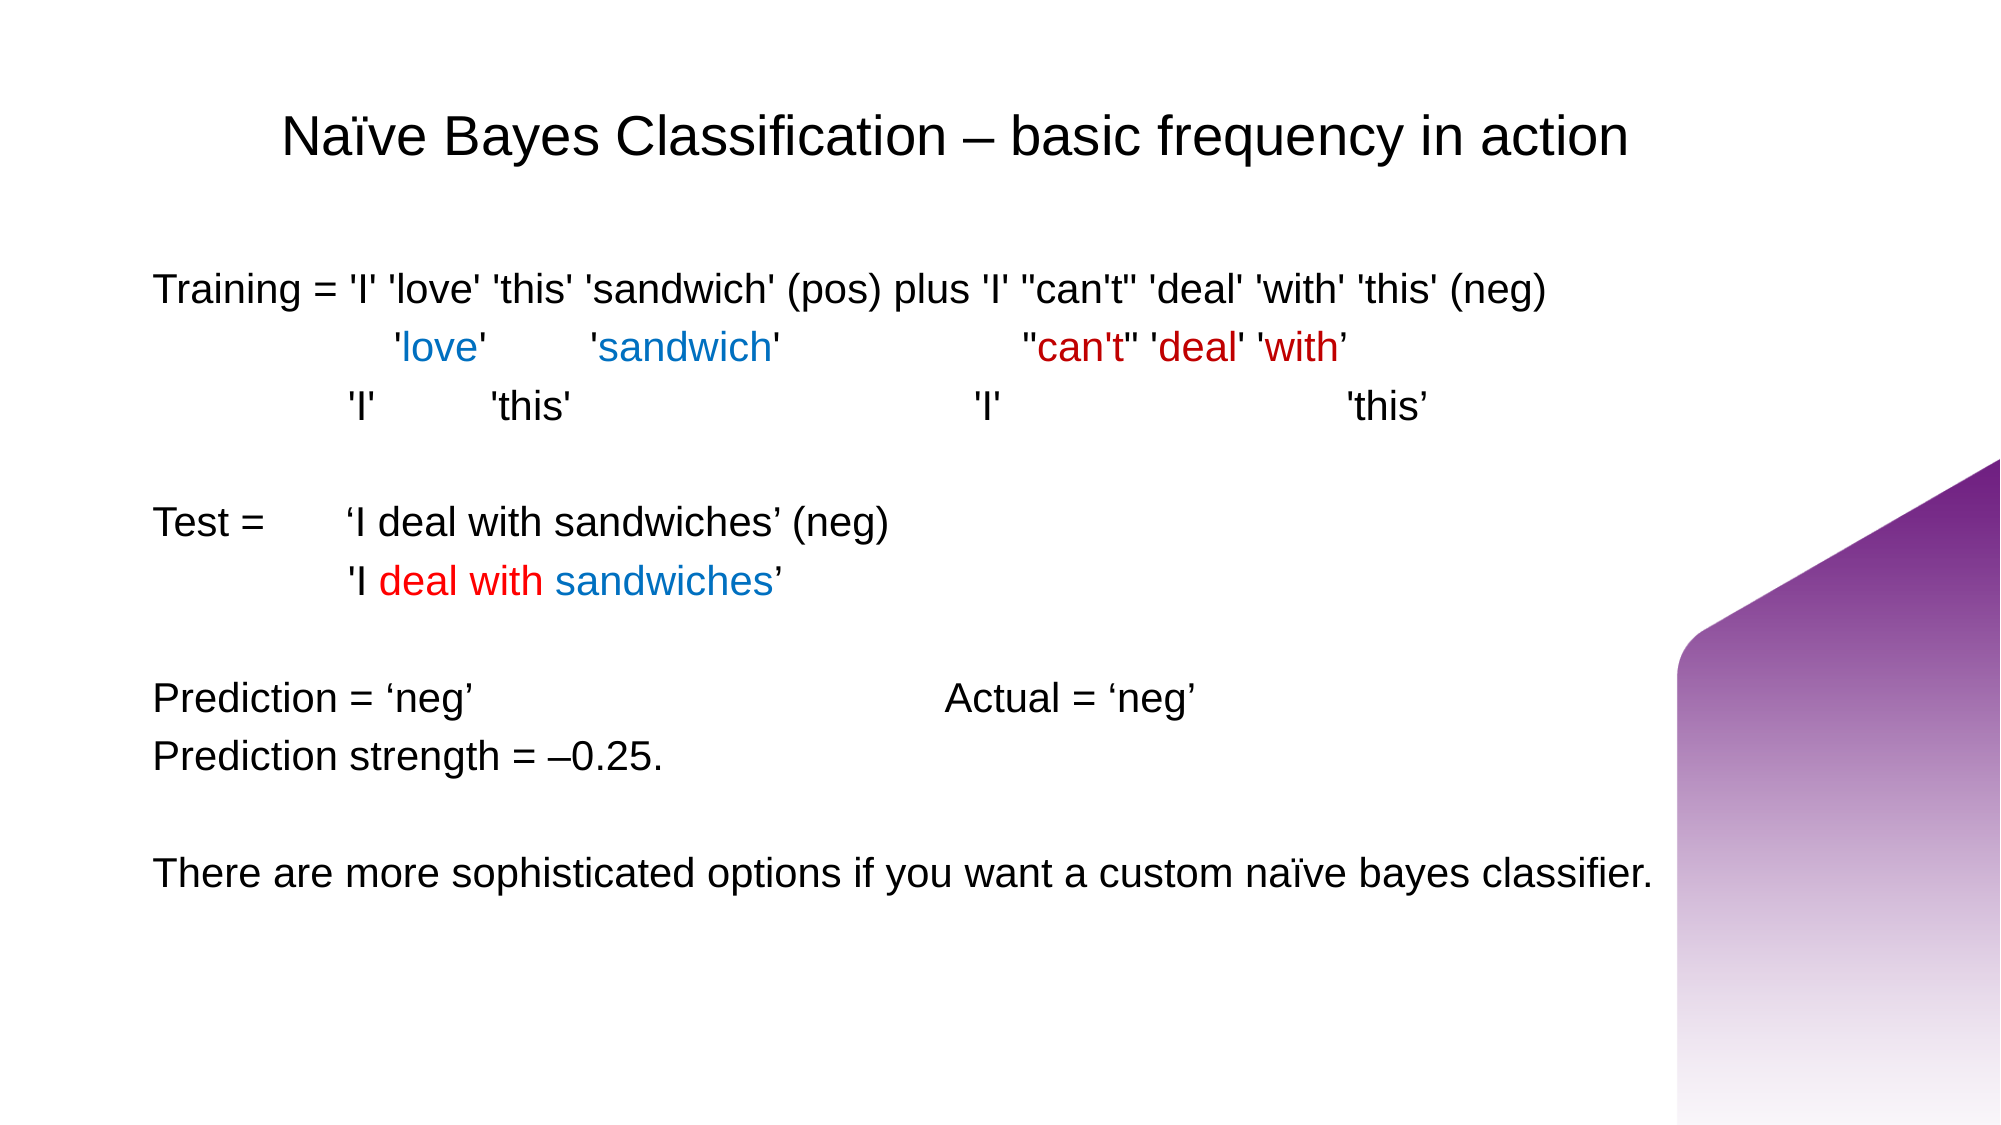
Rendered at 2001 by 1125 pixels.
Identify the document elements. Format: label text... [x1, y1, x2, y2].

list Training = 'I' 'love' 'this' 'sandwich' (pos) plus 'I' "can't" 'deal' 'with' 'this' (neg) 'love' 'sandwich' "can't" 'deal' 'with’ 'I' 'this' 'I' 'this’ Test = ‘I deal with sandwiches’ (neg) 'I deal with sandwiches’ Prediction = ‘neg’ Actual = ‘neg’ Prediction strength = –0.25. There are more sophisticated options if you want a custom naïve bayes classifier. [137, 254, 1775, 921]
picture [1166, 200, 2000, 1125]
title Naïve Bayes Classification – basic frequency in action [137, 88, 1775, 179]
